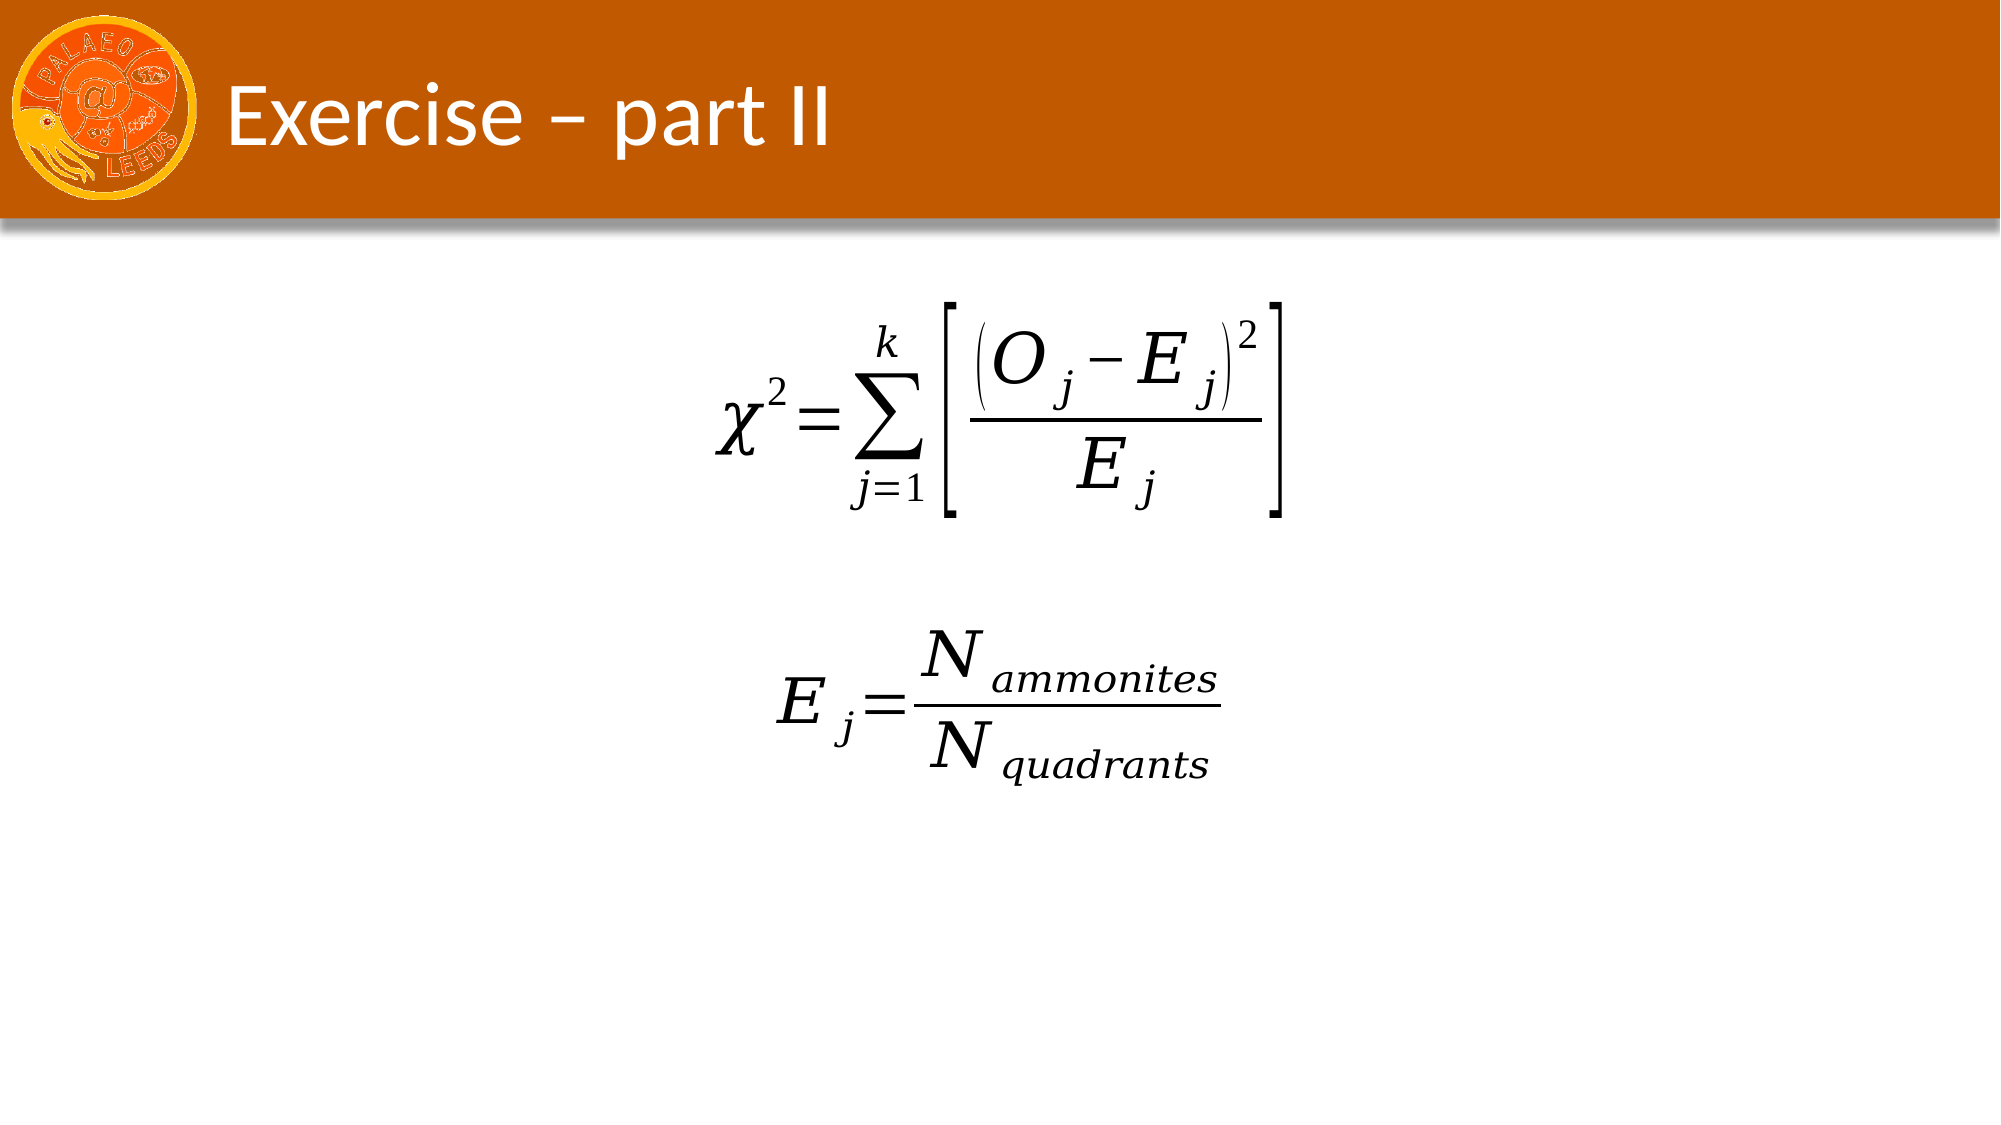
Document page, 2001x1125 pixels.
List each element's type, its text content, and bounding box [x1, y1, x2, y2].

picture [11, 15, 197, 200]
text_box [0, 0, 2000, 219]
text_box Exercise – part II [210, 17, 2000, 201]
